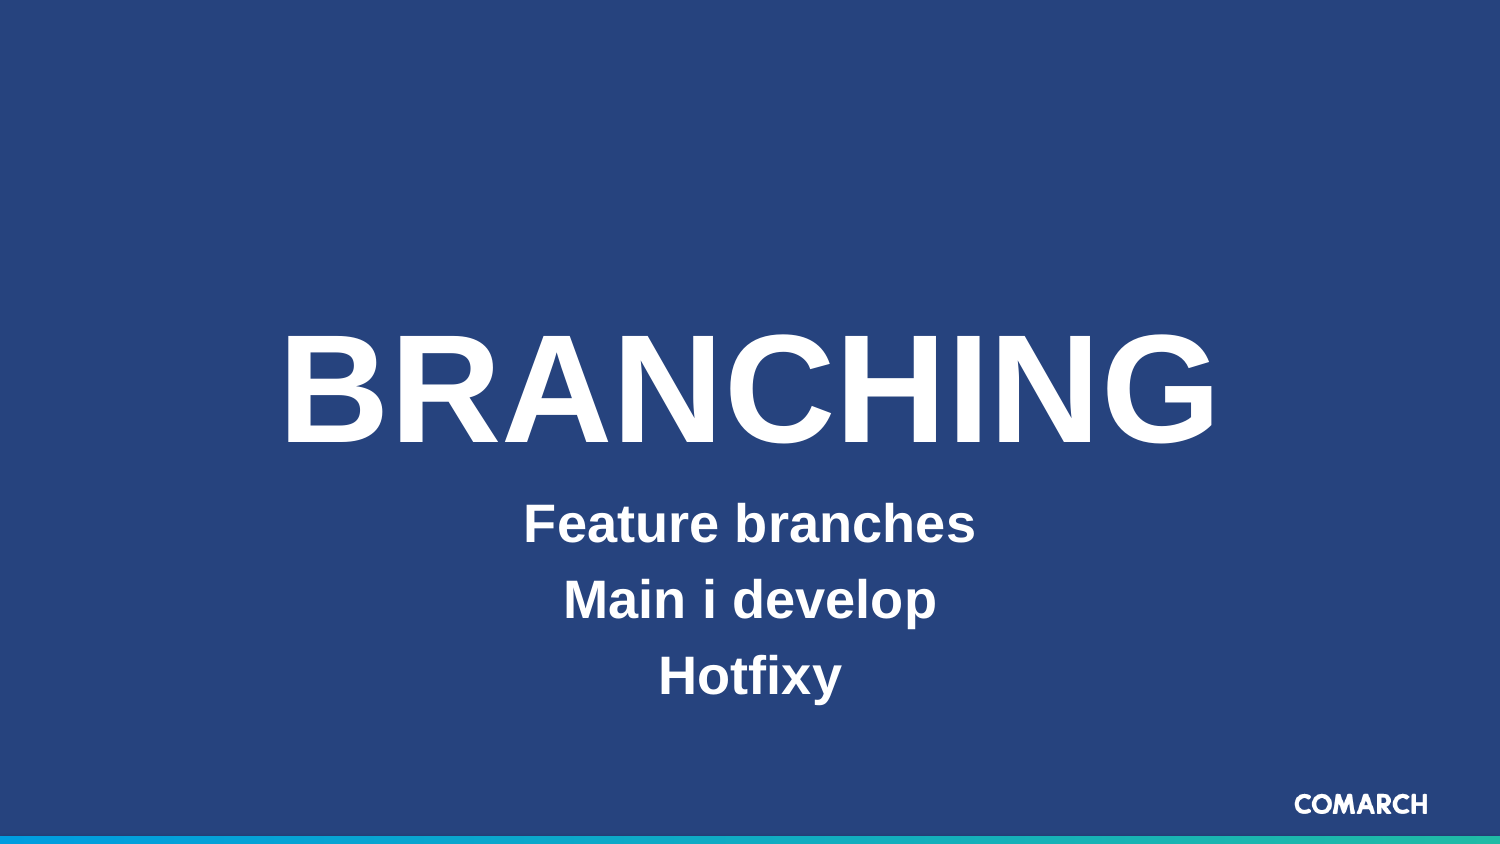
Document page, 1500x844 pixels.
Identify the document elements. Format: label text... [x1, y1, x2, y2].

list Feature branches Main i develop Hotfixy [75, 480, 1427, 740]
picture [1294, 793, 1427, 814]
title Branching [75, 105, 1427, 480]
